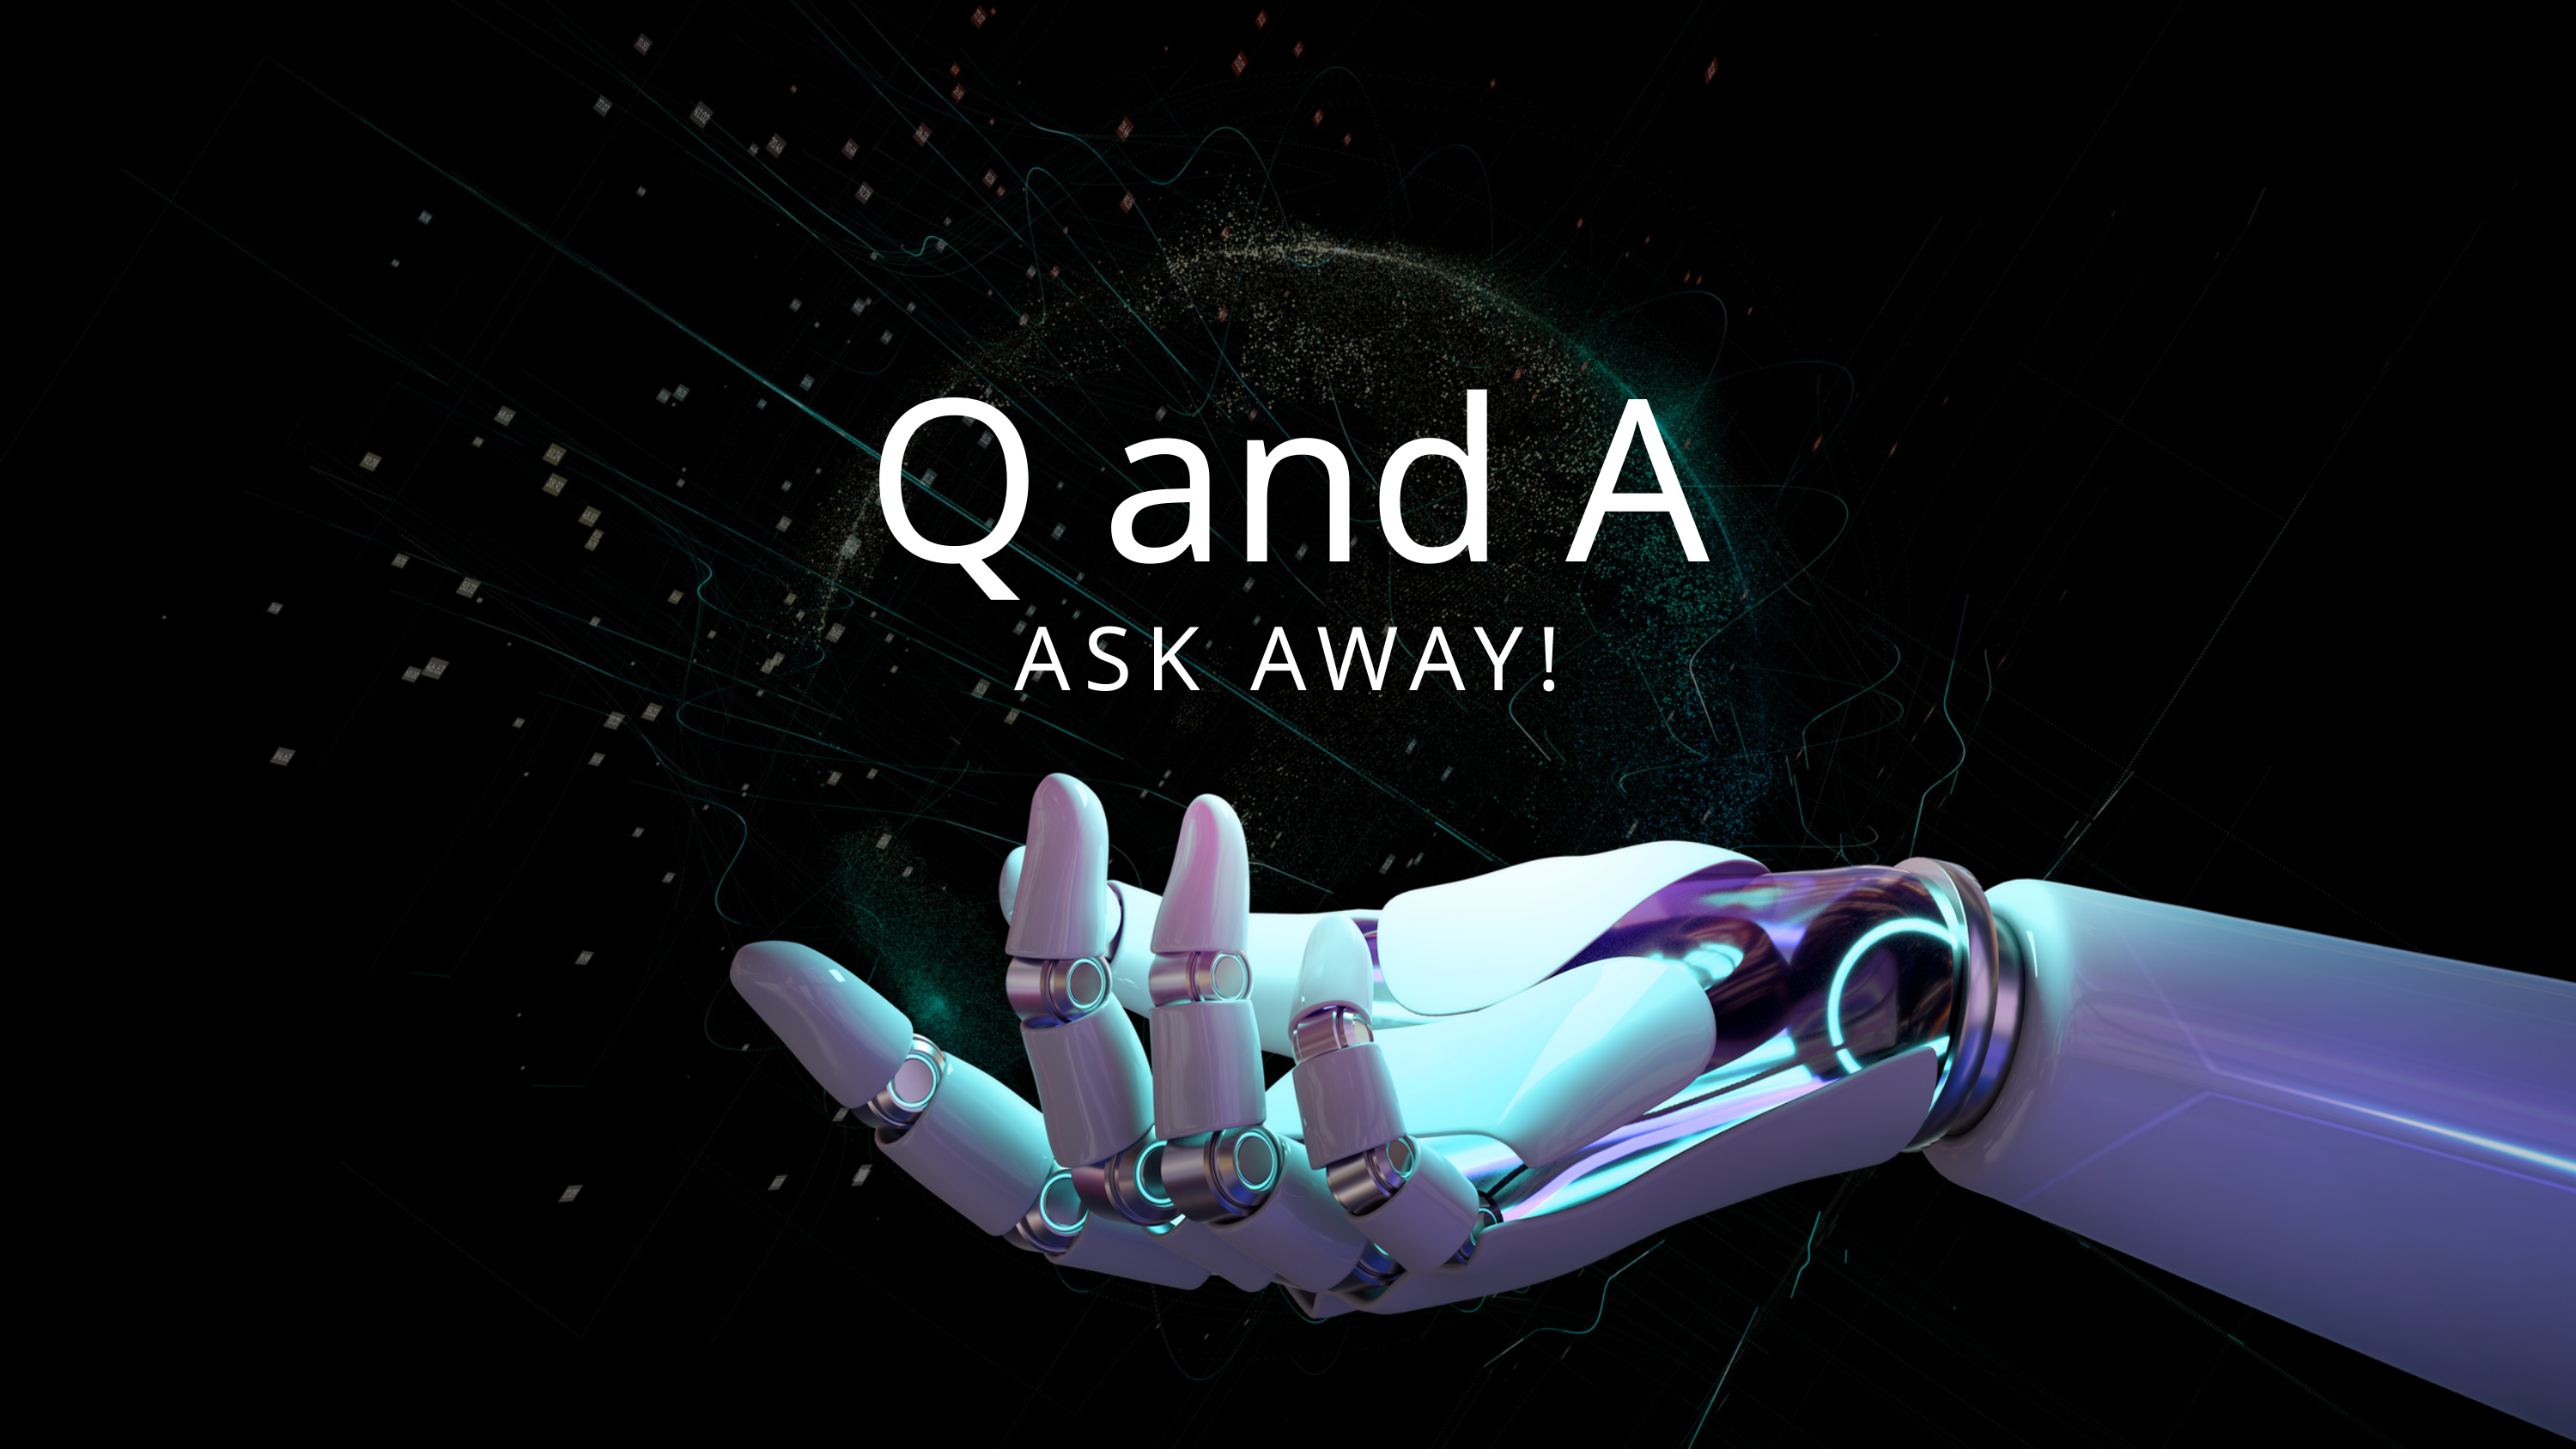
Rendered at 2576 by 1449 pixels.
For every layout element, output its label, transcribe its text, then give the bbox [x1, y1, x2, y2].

text_box ASK AWAY! [676, 585, 1900, 709]
text_box [0, 0, 2576, 1449]
text_box [729, 773, 2576, 1449]
text_box Q and A [483, 289, 2092, 607]
